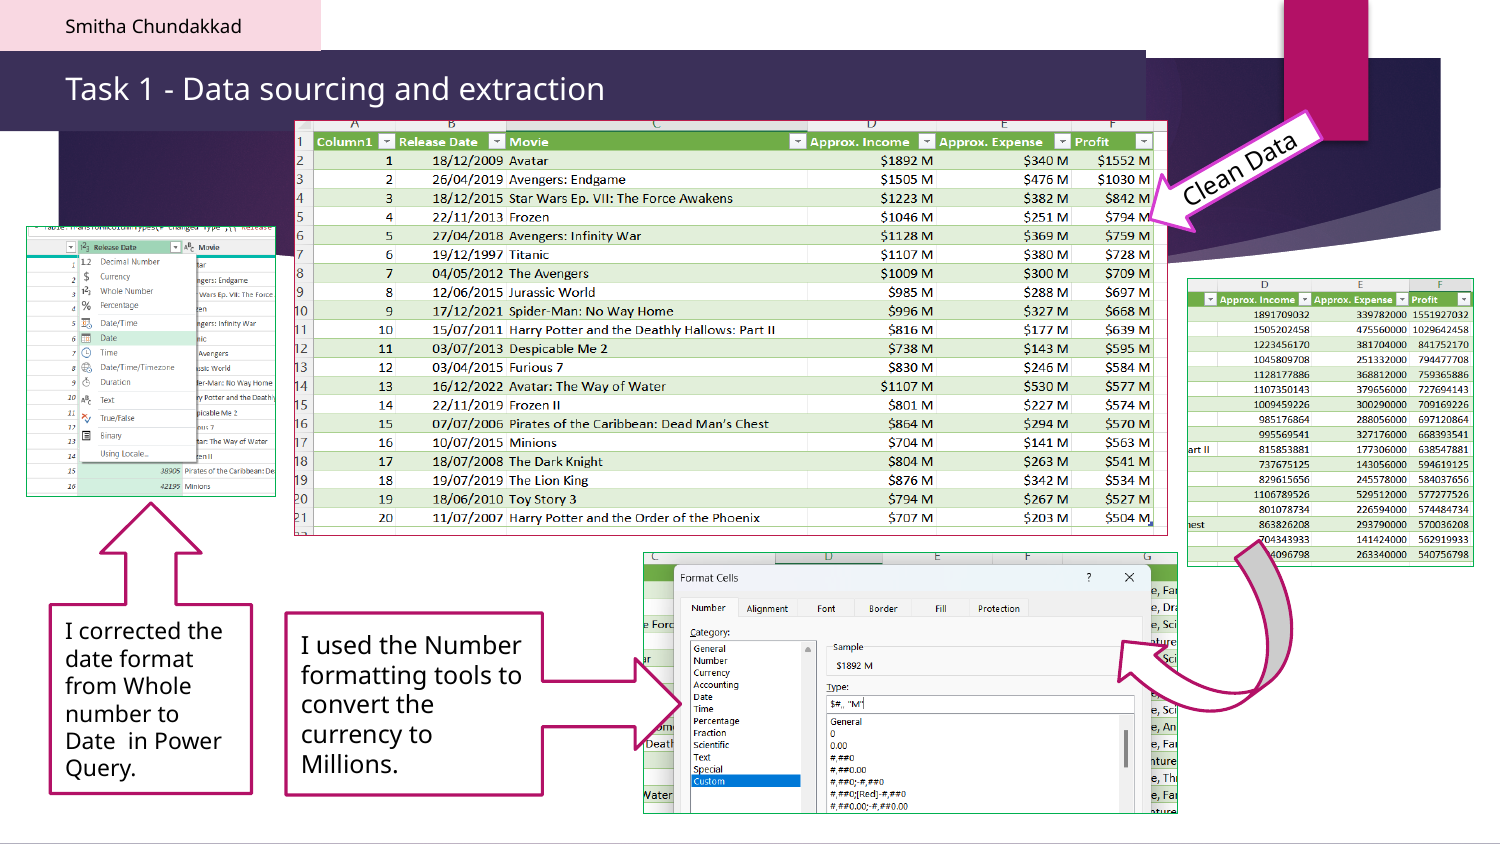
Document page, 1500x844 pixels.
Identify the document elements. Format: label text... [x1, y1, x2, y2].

text_box Clean Data [1174, 109, 1324, 233]
picture [642, 552, 1178, 814]
text_box [1183, 575, 1294, 713]
text_box I corrected the date format from Whole number to Date in Power Query. [48, 507, 254, 796]
text_box I used the Number formatting tools to convert the currency to Millions. [284, 611, 637, 797]
title Task 1 - Data sourcing and extraction [50, 65, 1092, 116]
list [0, 50, 1146, 132]
picture [1186, 278, 1474, 568]
list [0, 0, 321, 51]
picture [294, 120, 1169, 536]
picture [25, 226, 276, 498]
list Smitha Chundakkad [50, 9, 300, 46]
